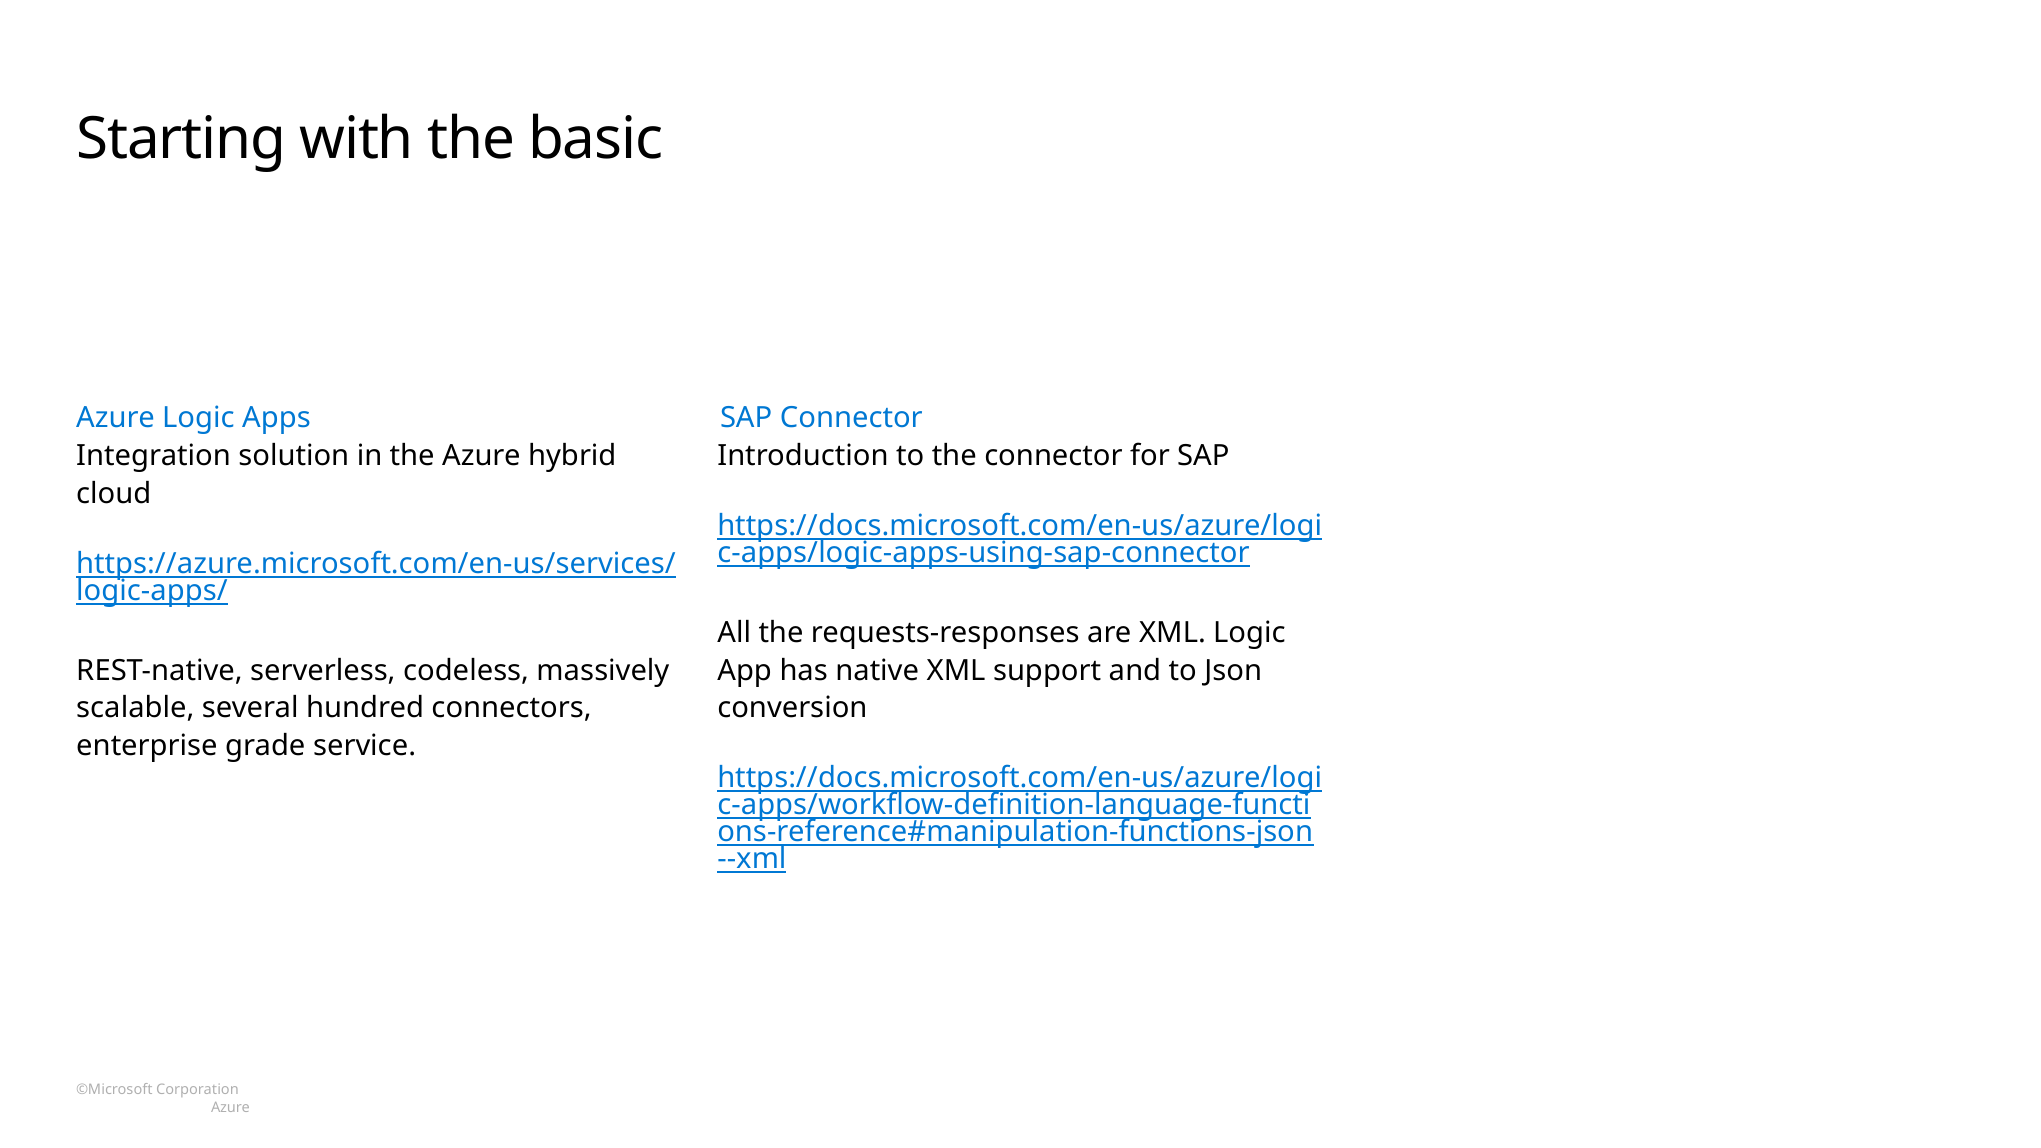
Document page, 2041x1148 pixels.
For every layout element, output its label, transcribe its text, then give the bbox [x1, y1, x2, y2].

title Starting with the basic [76, 103, 1969, 172]
list Introduction to the connector for SAP https://docs.microsoft.com/en-us/azure/logic-apps/logic-apps-using-sap-connector All the requests-responses are XML. Logic App has native XML support and to Json conversion https://docs.microsoft.com/en-us/azure/logic-apps/workflow-definition-language-functions-reference#manipulation-functions-json--xml [717, 433, 1323, 773]
list Azure Logic Apps [76, 395, 682, 432]
list SAP Connector [720, 395, 1326, 432]
list Integration solution in the Azure hybrid cloud https://azure.microsoft.com/en-us/services/logic-apps/ REST-native, serverless, codeless, massively scalable, several hundred connectors, enterprise grade service. [76, 433, 682, 773]
